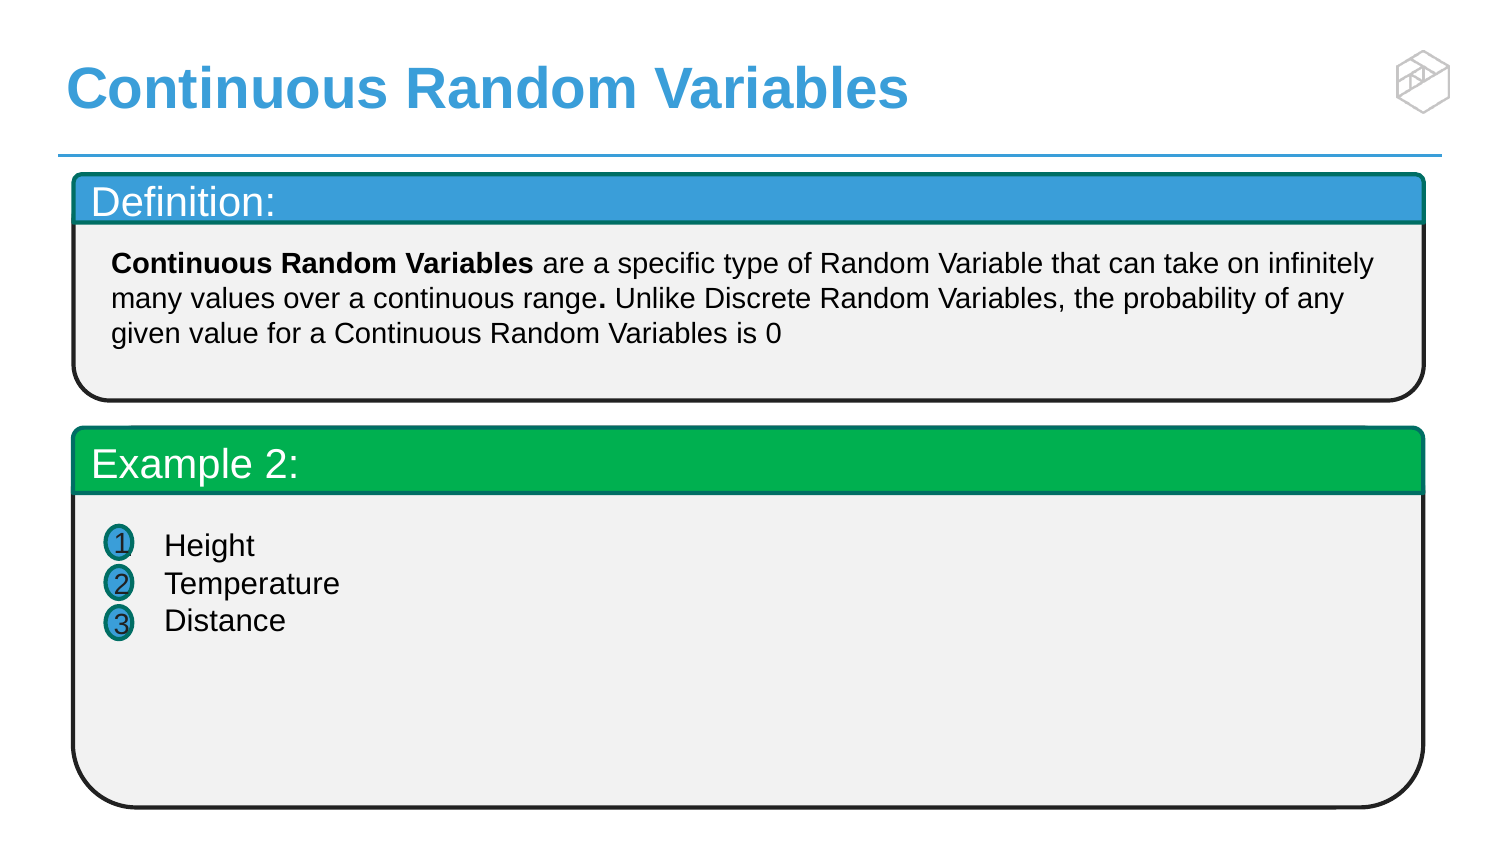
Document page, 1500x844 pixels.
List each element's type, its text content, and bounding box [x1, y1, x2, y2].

title Continuous Random Variables [51, 35, 1135, 130]
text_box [72, 427, 1424, 808]
picture [1396, 49, 1451, 114]
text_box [73, 173, 1425, 401]
